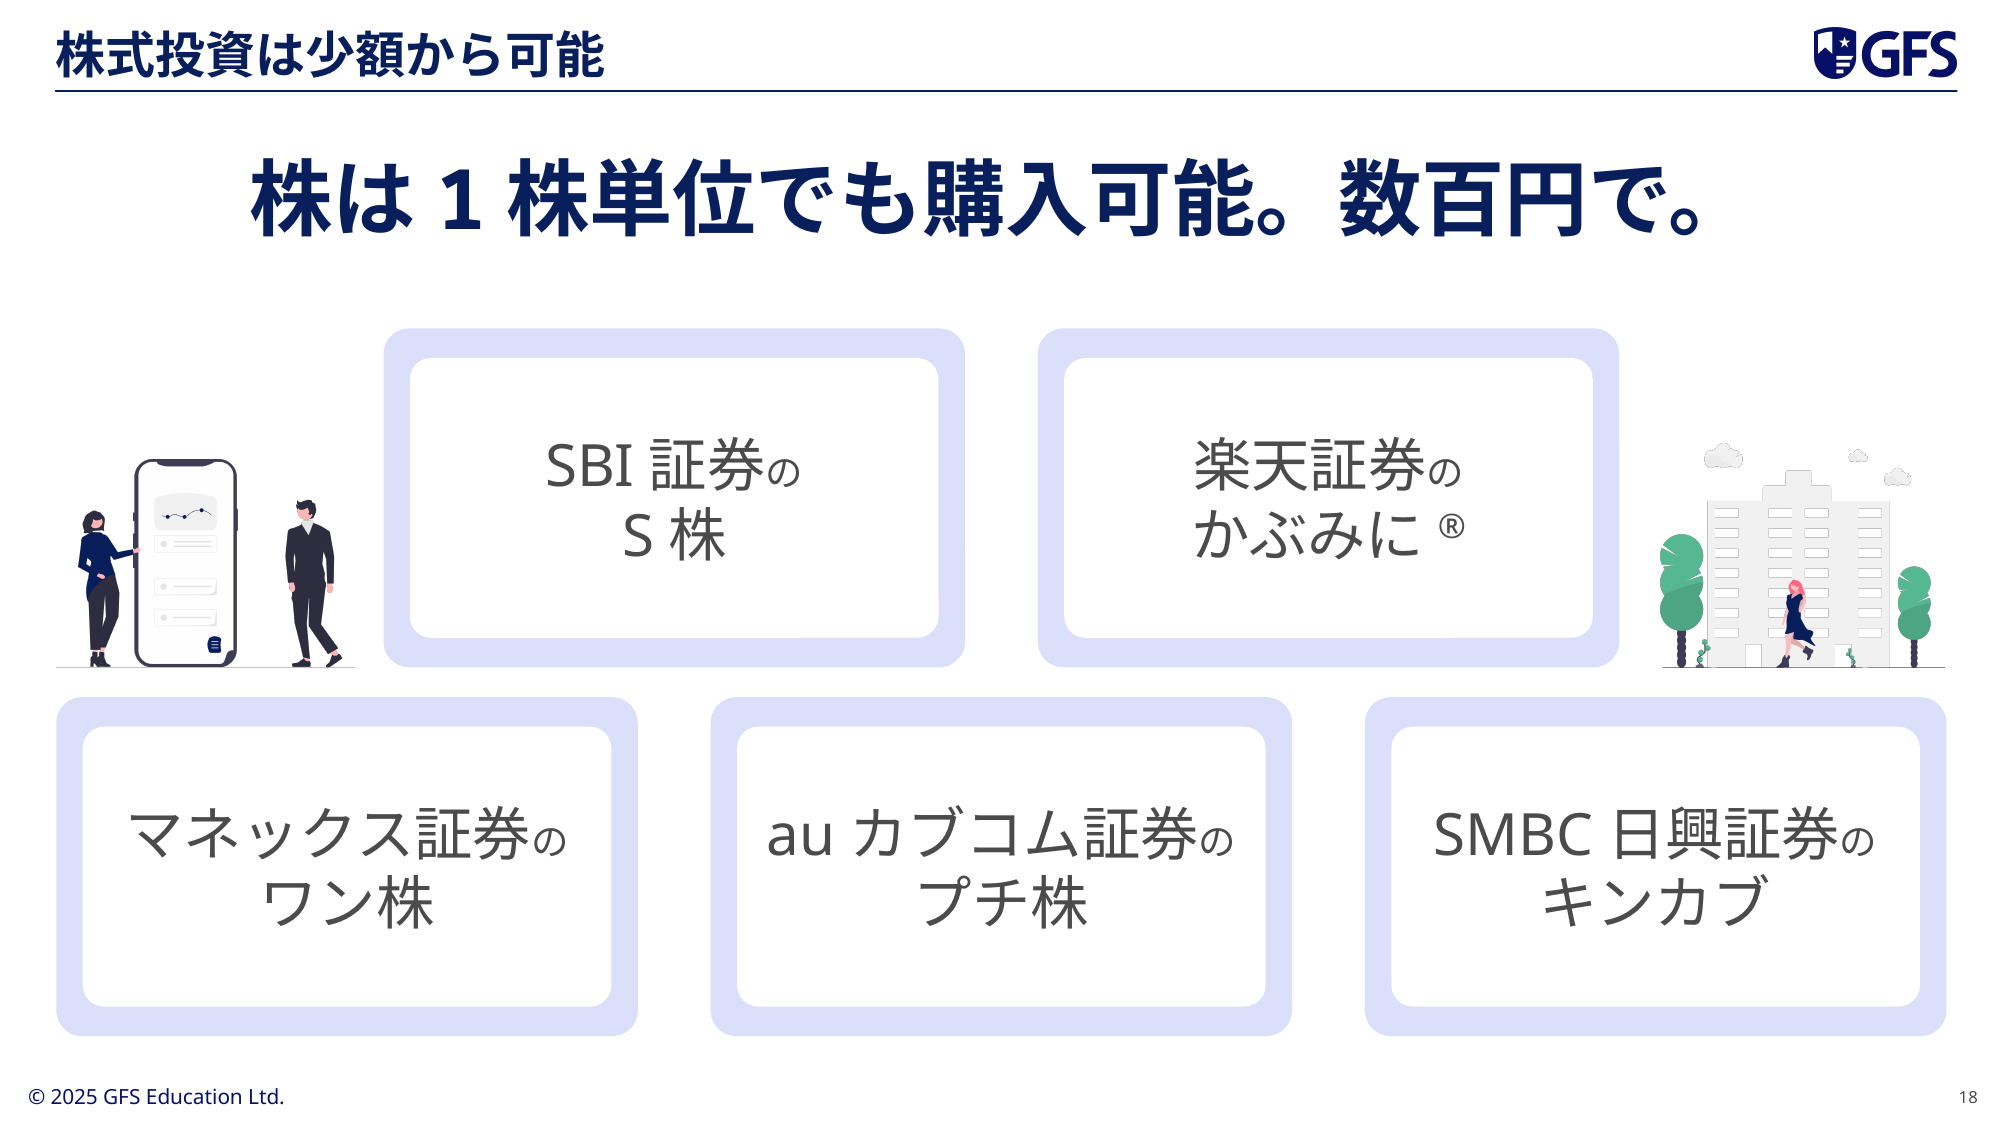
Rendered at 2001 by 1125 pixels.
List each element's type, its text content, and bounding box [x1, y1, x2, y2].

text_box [56, 328, 1947, 1037]
picture [1814, 27, 1957, 79]
slide_number 17 [1896, 1079, 1993, 1115]
picture [1660, 443, 1946, 668]
text_box 株は1株単位でも購入可能。数百円で。 [56, 149, 1946, 242]
title 株式投資は少額から可能 [55, 22, 1756, 91]
picture [56, 459, 355, 668]
